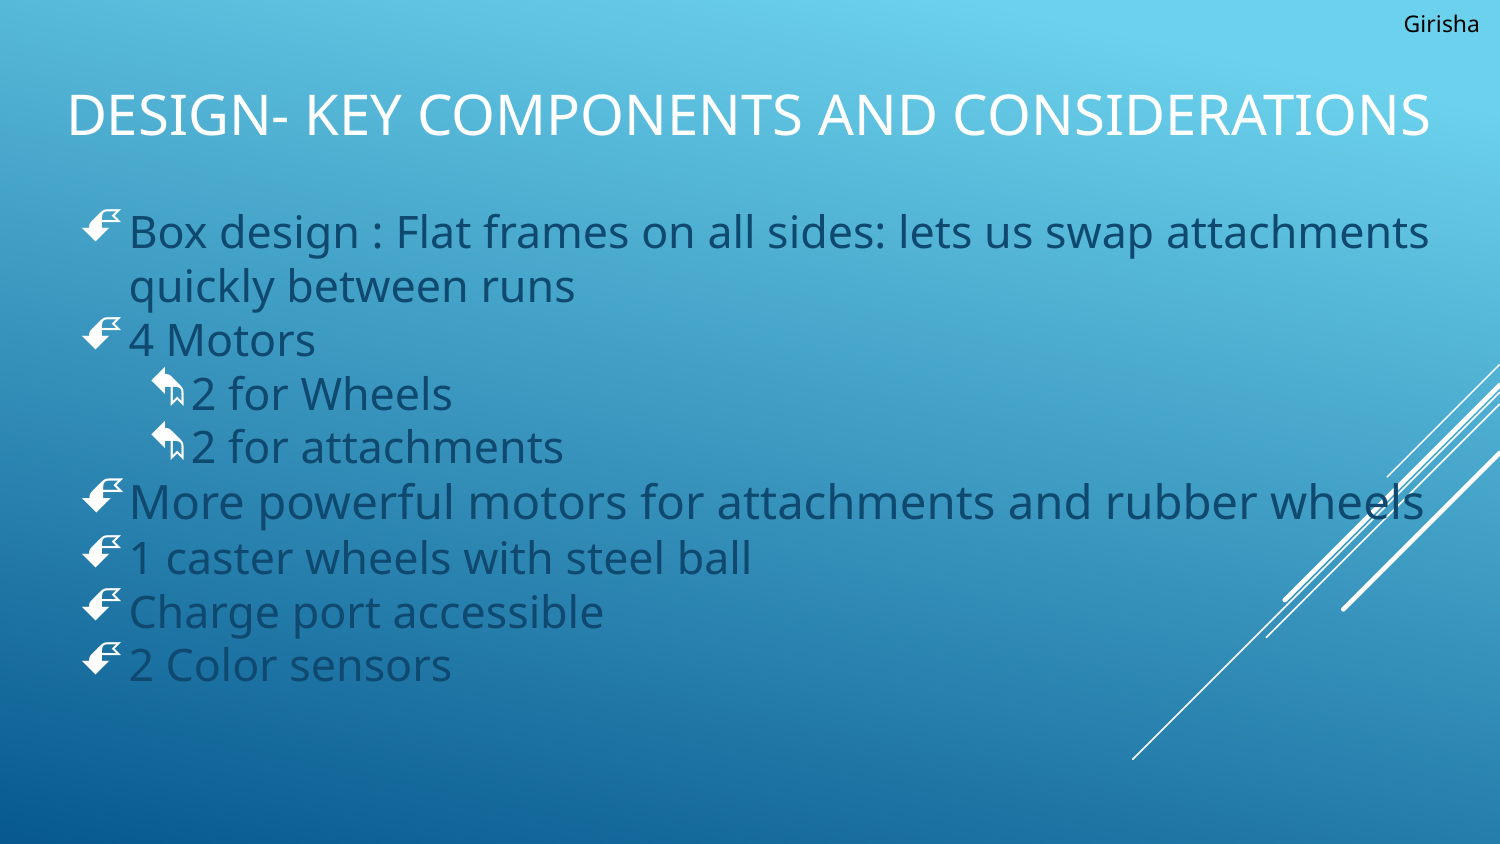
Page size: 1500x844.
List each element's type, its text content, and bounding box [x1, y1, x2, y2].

text_box Girisha [1389, 2, 1500, 45]
title DESIGN- Key Components and Considerations [51, 64, 1449, 167]
list Box design : Flat frames on all sides: lets us swap attachments quickly between runs 4 Motors 2 for Wheels 2 for attachments More powerful motors for attachments and rubber wheels 1 caster wheels with steel ball Charge port accessible 2 Color sensors [51, 189, 1449, 750]
